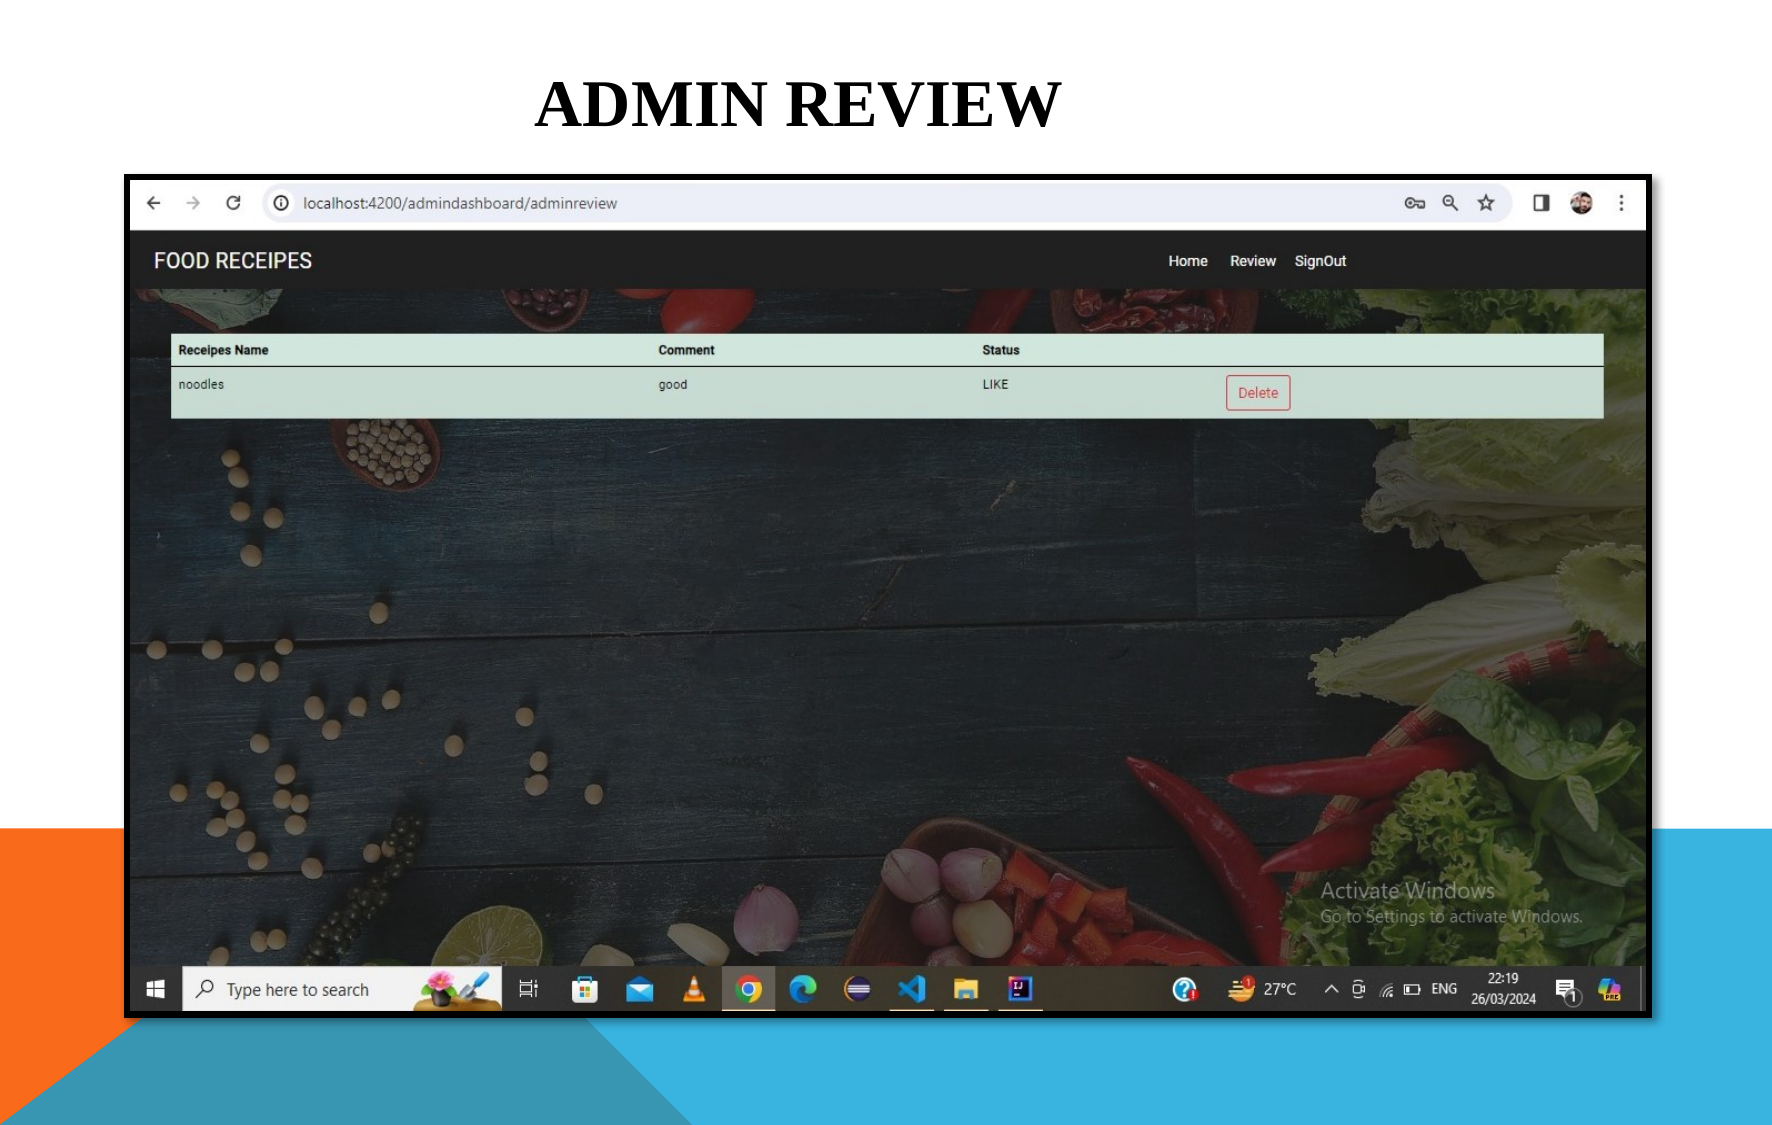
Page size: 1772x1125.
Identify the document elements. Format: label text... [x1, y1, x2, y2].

title ADMIN REVIEW [519, 54, 1772, 145]
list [129, 180, 1647, 1012]
